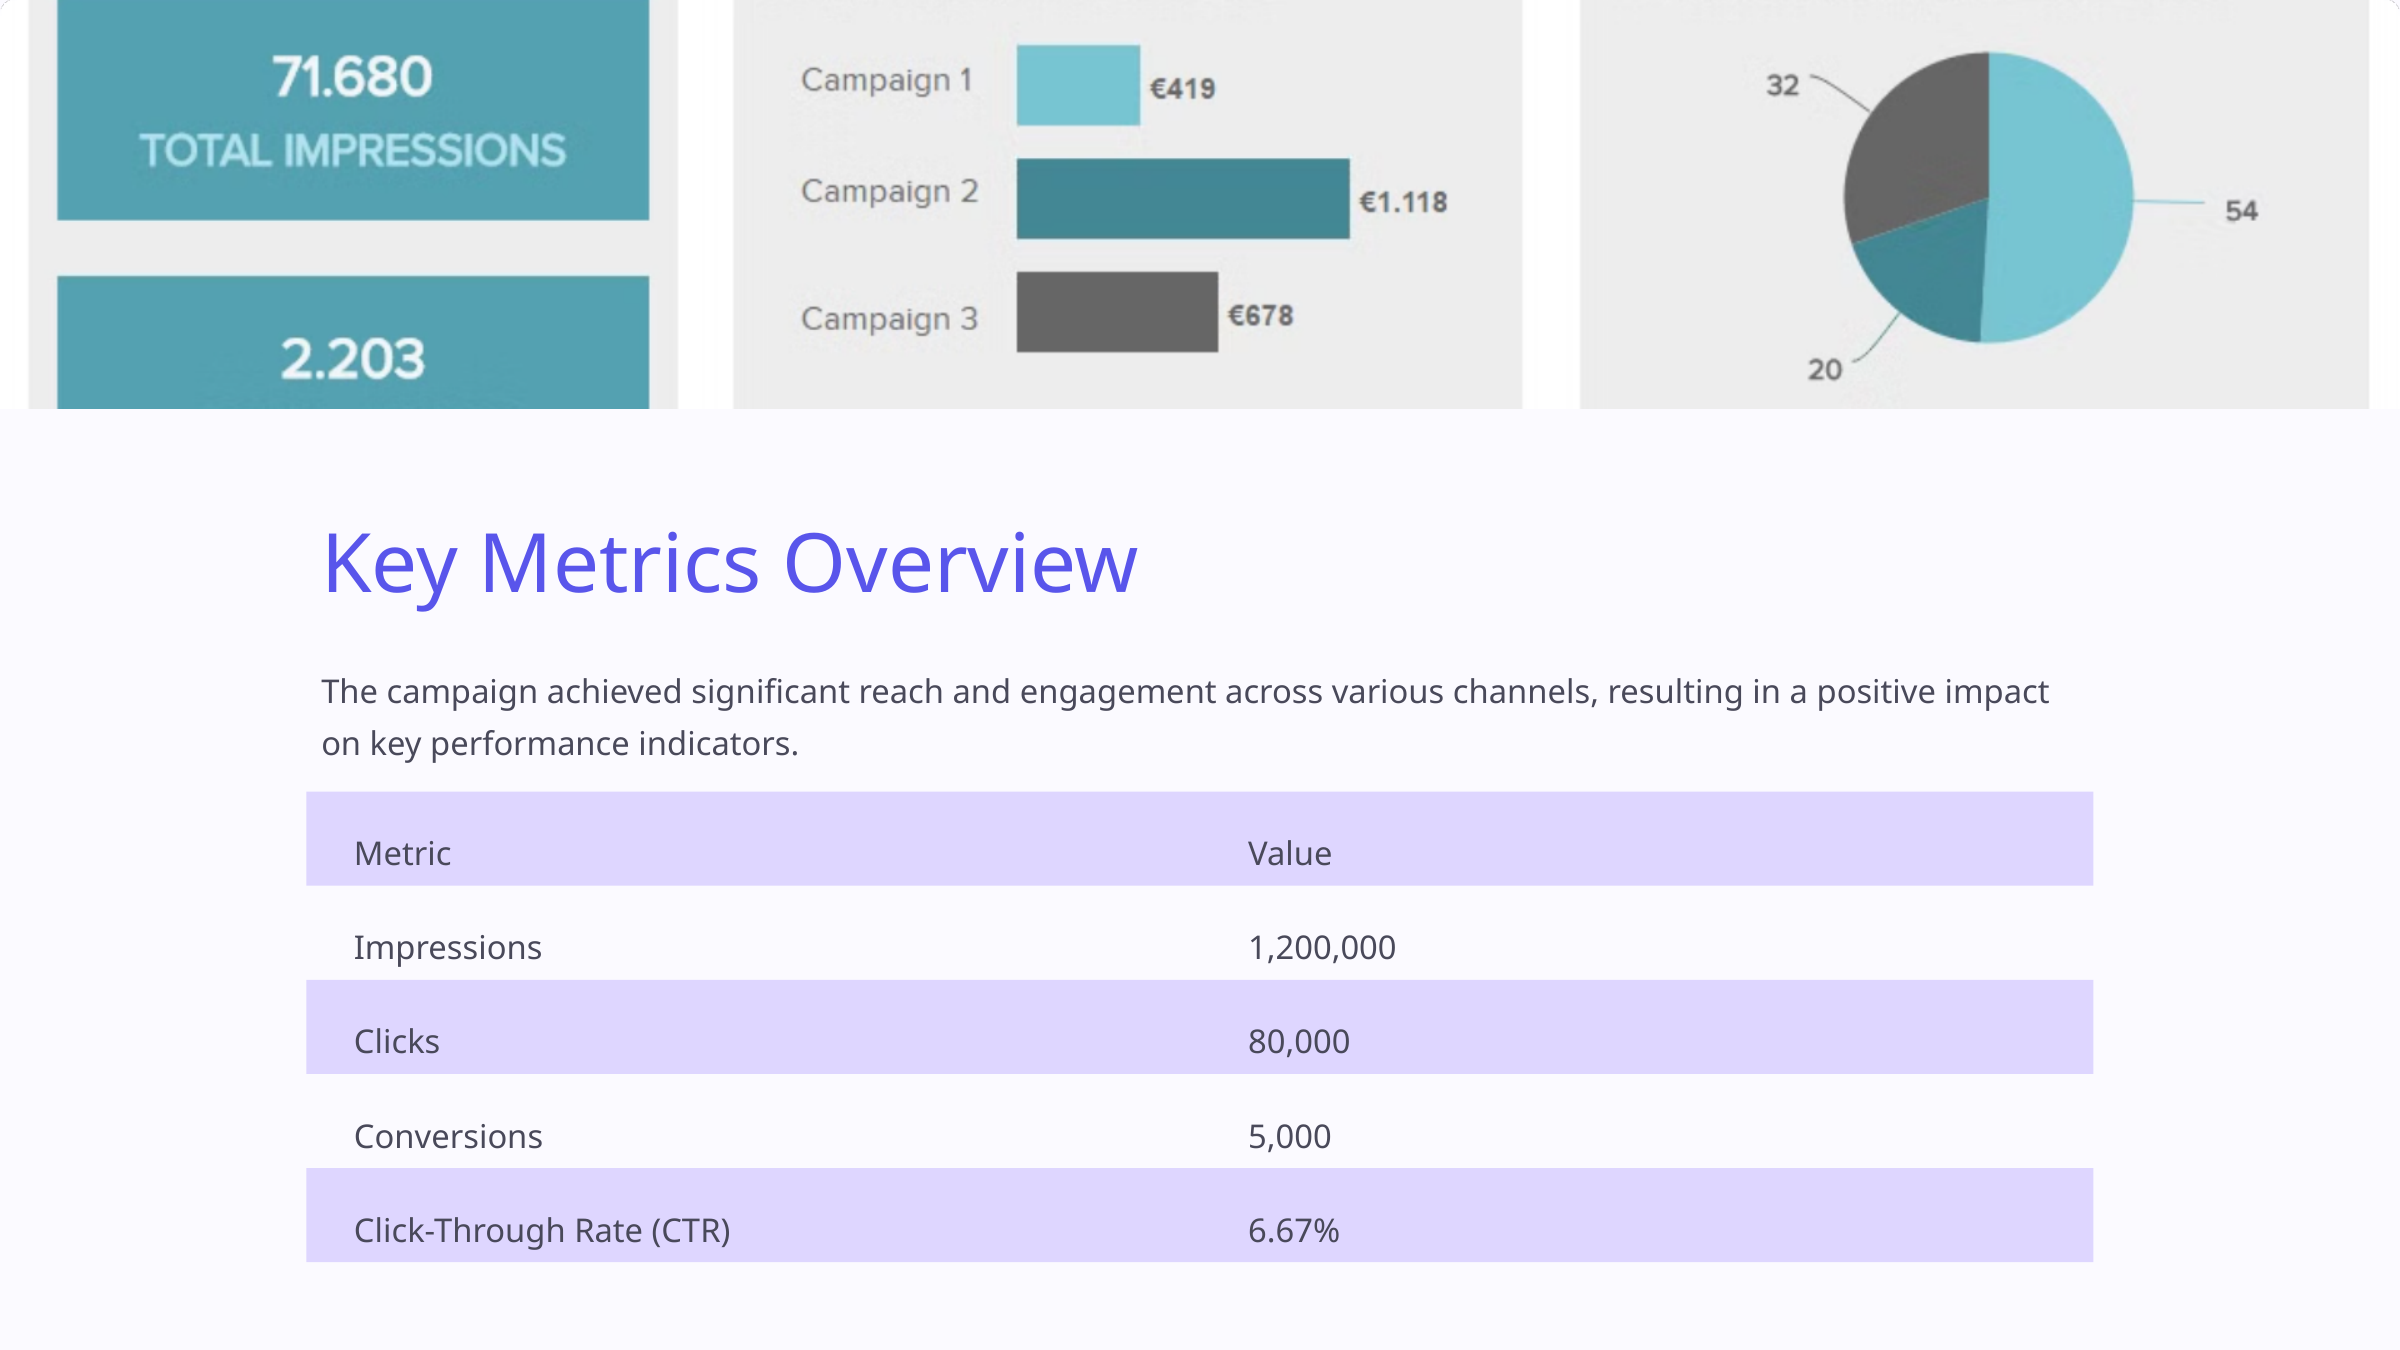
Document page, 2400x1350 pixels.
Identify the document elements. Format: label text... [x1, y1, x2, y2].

text_box Clicks [339, 1000, 1167, 1053]
text_box Conversions [339, 1094, 1167, 1148]
text_box 80,000 [1233, 1000, 2061, 1053]
text_box Value [1233, 812, 2061, 865]
text_box Impressions [339, 906, 1167, 959]
text_box The campaign achieved significant reach and engagement across various channels, resulting in a positive impact on key performance indicators. [306, 650, 2094, 755]
text_box [306, 791, 2094, 886]
text_box [306, 979, 2094, 1074]
picture [0, 0, 2400, 409]
text_box Click-Through Rate (CTR) [339, 1188, 1167, 1242]
text_box 6.67% [1233, 1188, 2061, 1242]
text_box [0, 409, 2400, 1350]
text_box 5,000 [1233, 1094, 2061, 1148]
text_box Key Metrics Overview [306, 498, 1229, 602]
text_box [306, 1168, 2094, 1263]
text_box Metric [339, 812, 1167, 865]
text_box 1,200,000 [1233, 906, 2061, 959]
